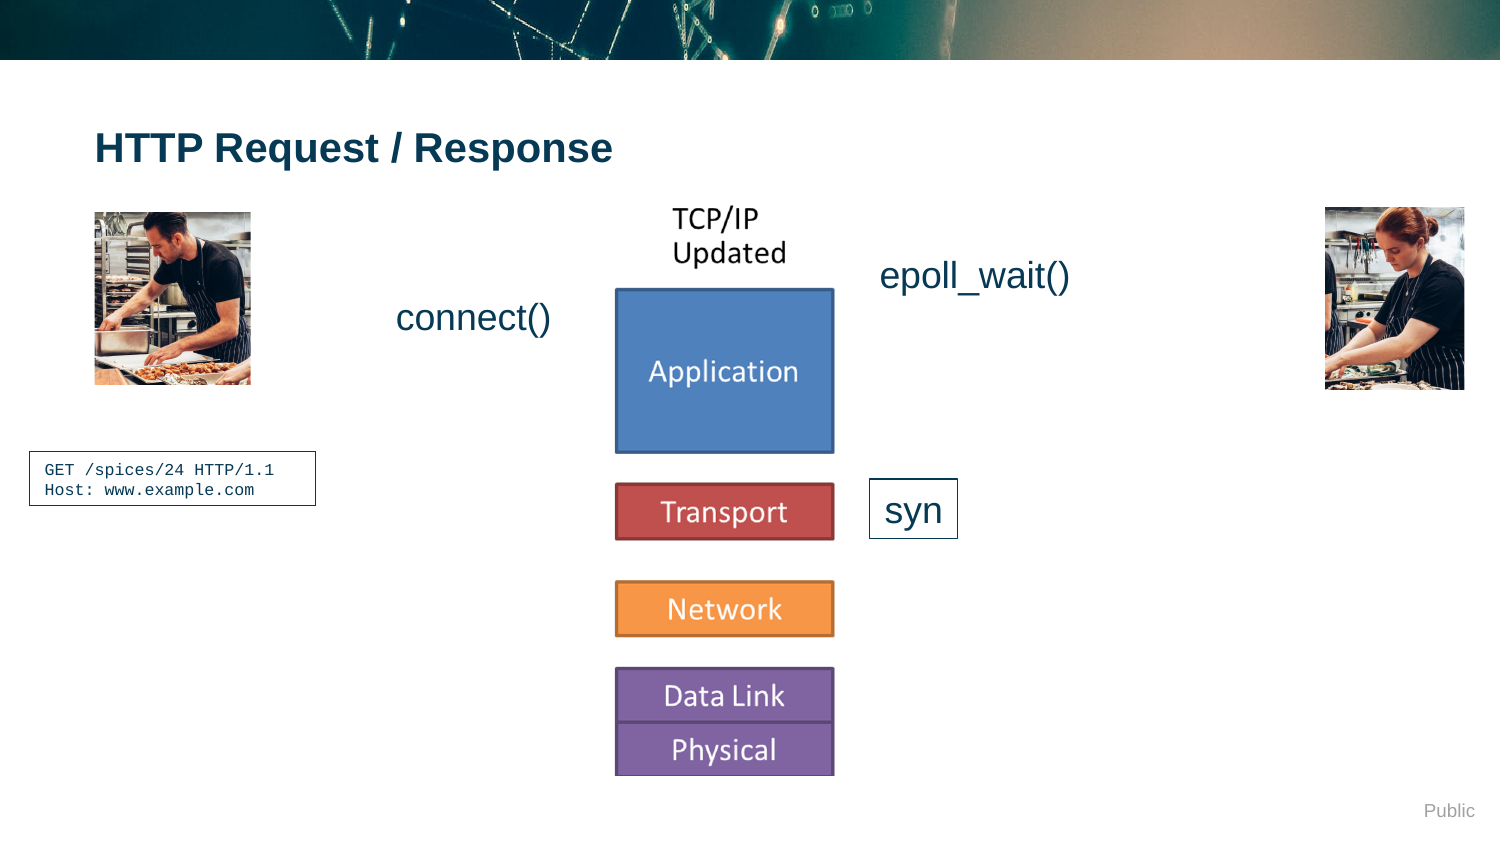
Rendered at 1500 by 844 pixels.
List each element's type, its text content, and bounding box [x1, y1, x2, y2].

title HTTP Request / Response [94, 126, 1405, 208]
picture [94, 212, 251, 385]
text_box epoll_wait() [864, 243, 1099, 304]
footer Public [687, 776, 1491, 822]
text_box GET /spices/24 HTTP/1.1 Host: www.example.com [29, 451, 316, 506]
text_box syn [869, 478, 958, 539]
picture [609, 204, 843, 780]
text_box connect() [381, 285, 579, 345]
picture [1325, 207, 1465, 390]
text_box [0, 0, 1500, 61]
